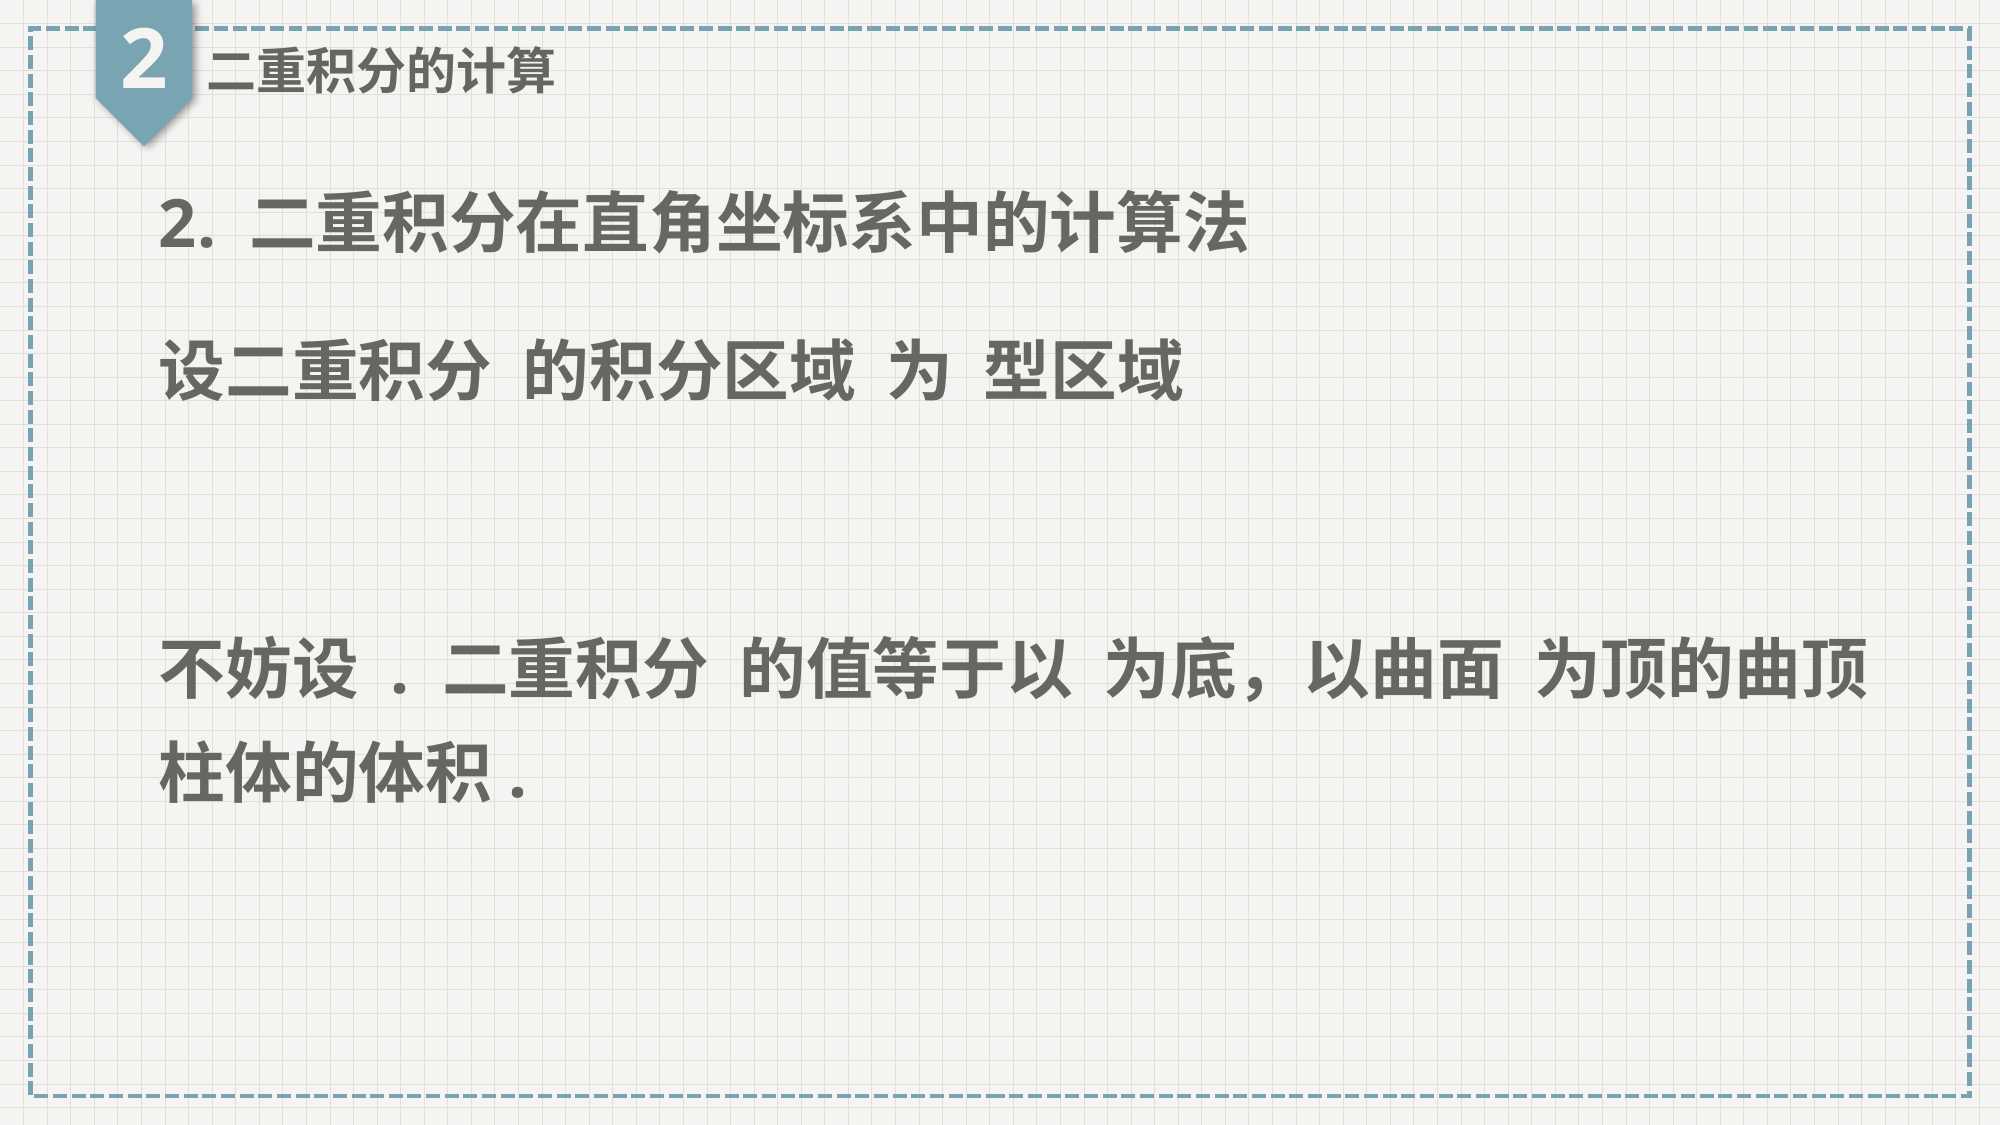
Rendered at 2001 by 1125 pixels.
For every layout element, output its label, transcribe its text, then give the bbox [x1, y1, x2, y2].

text_box 2. 二重积分在直角坐标系中的计算法 [143, 149, 1925, 269]
list 二重积分的计算 [192, 35, 883, 112]
list 2 [95, 0, 193, 123]
